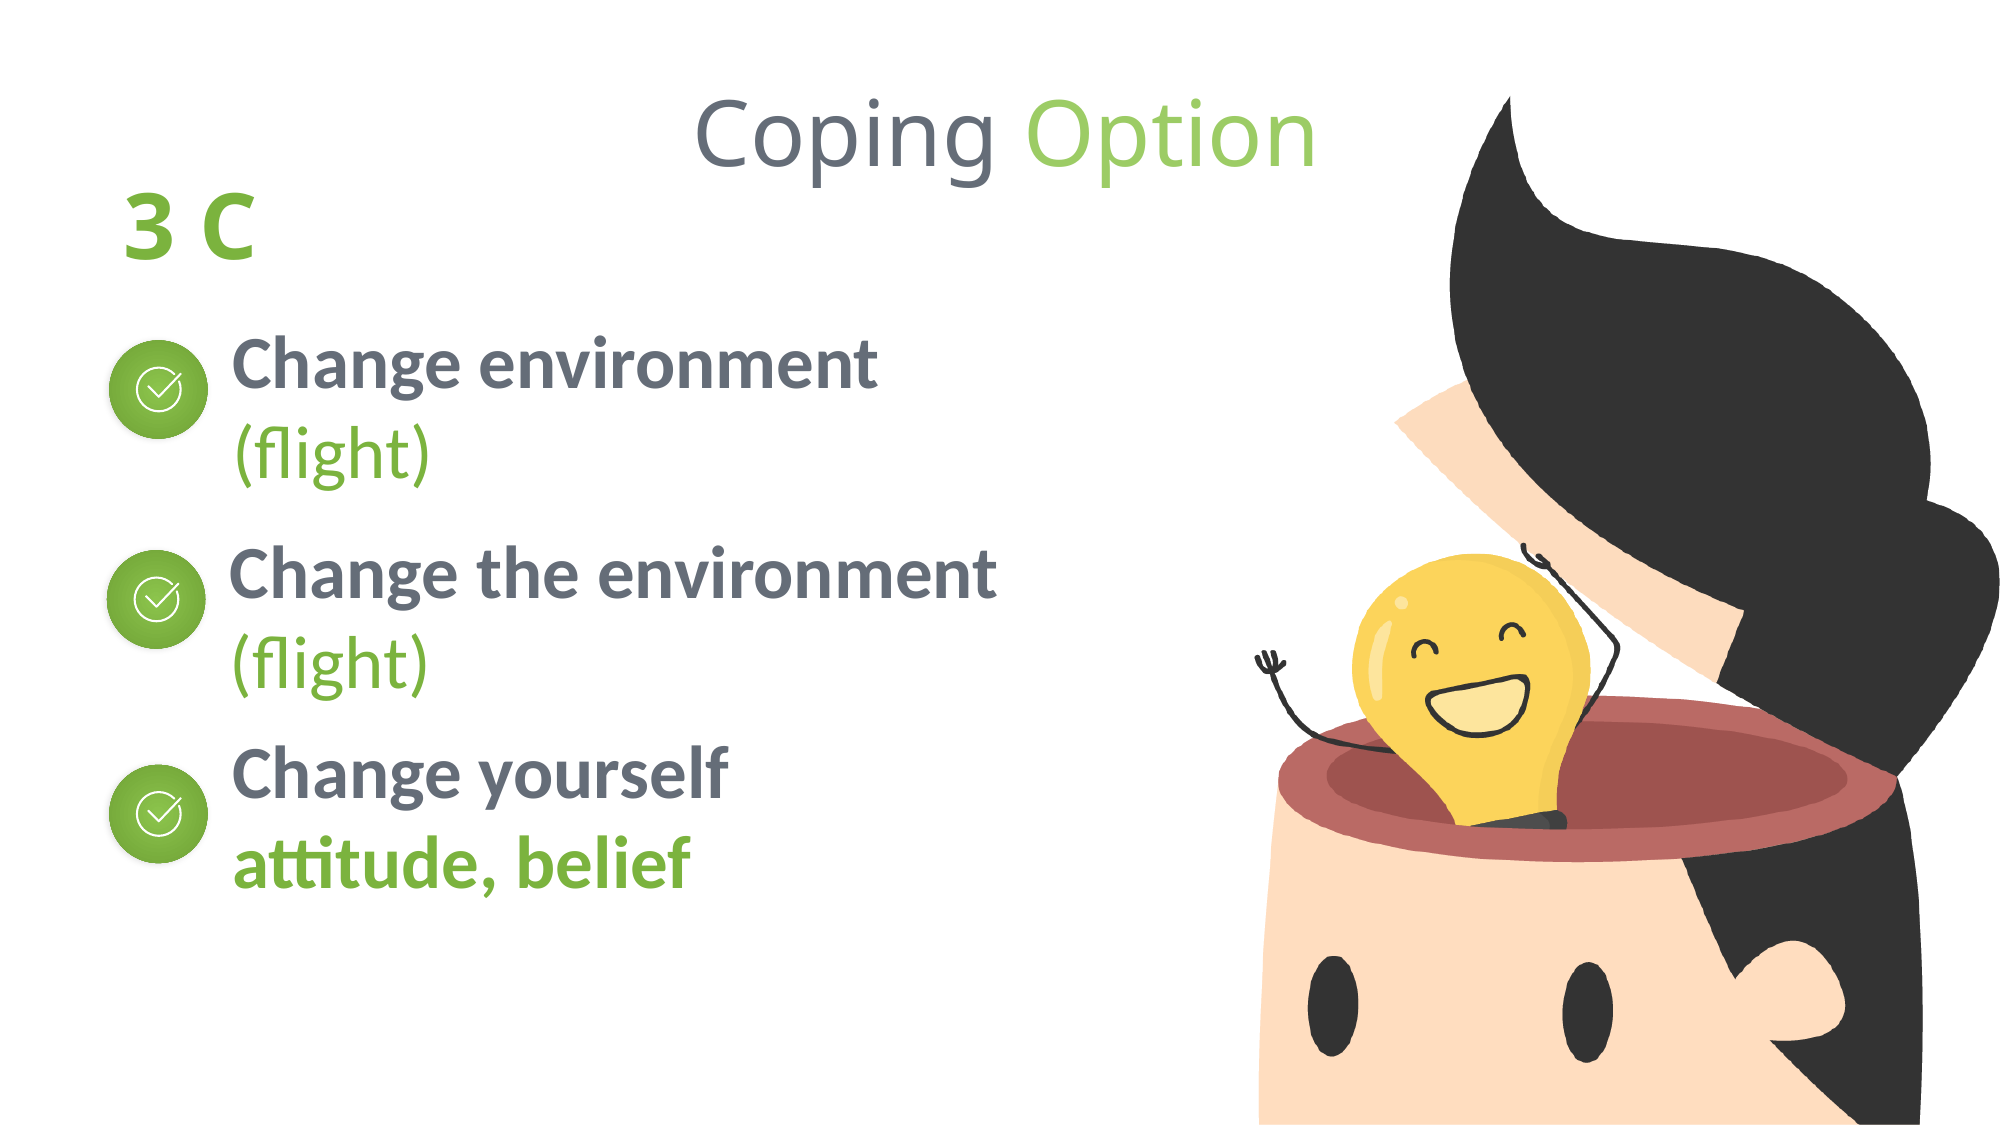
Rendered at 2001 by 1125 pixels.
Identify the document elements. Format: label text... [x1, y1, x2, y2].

text_box Coping Option [386, 66, 1627, 192]
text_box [109, 312, 1110, 495]
picture [1254, 95, 2000, 1125]
text_box 3 C [109, 160, 1110, 312]
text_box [109, 723, 1110, 905]
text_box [106, 522, 1230, 705]
